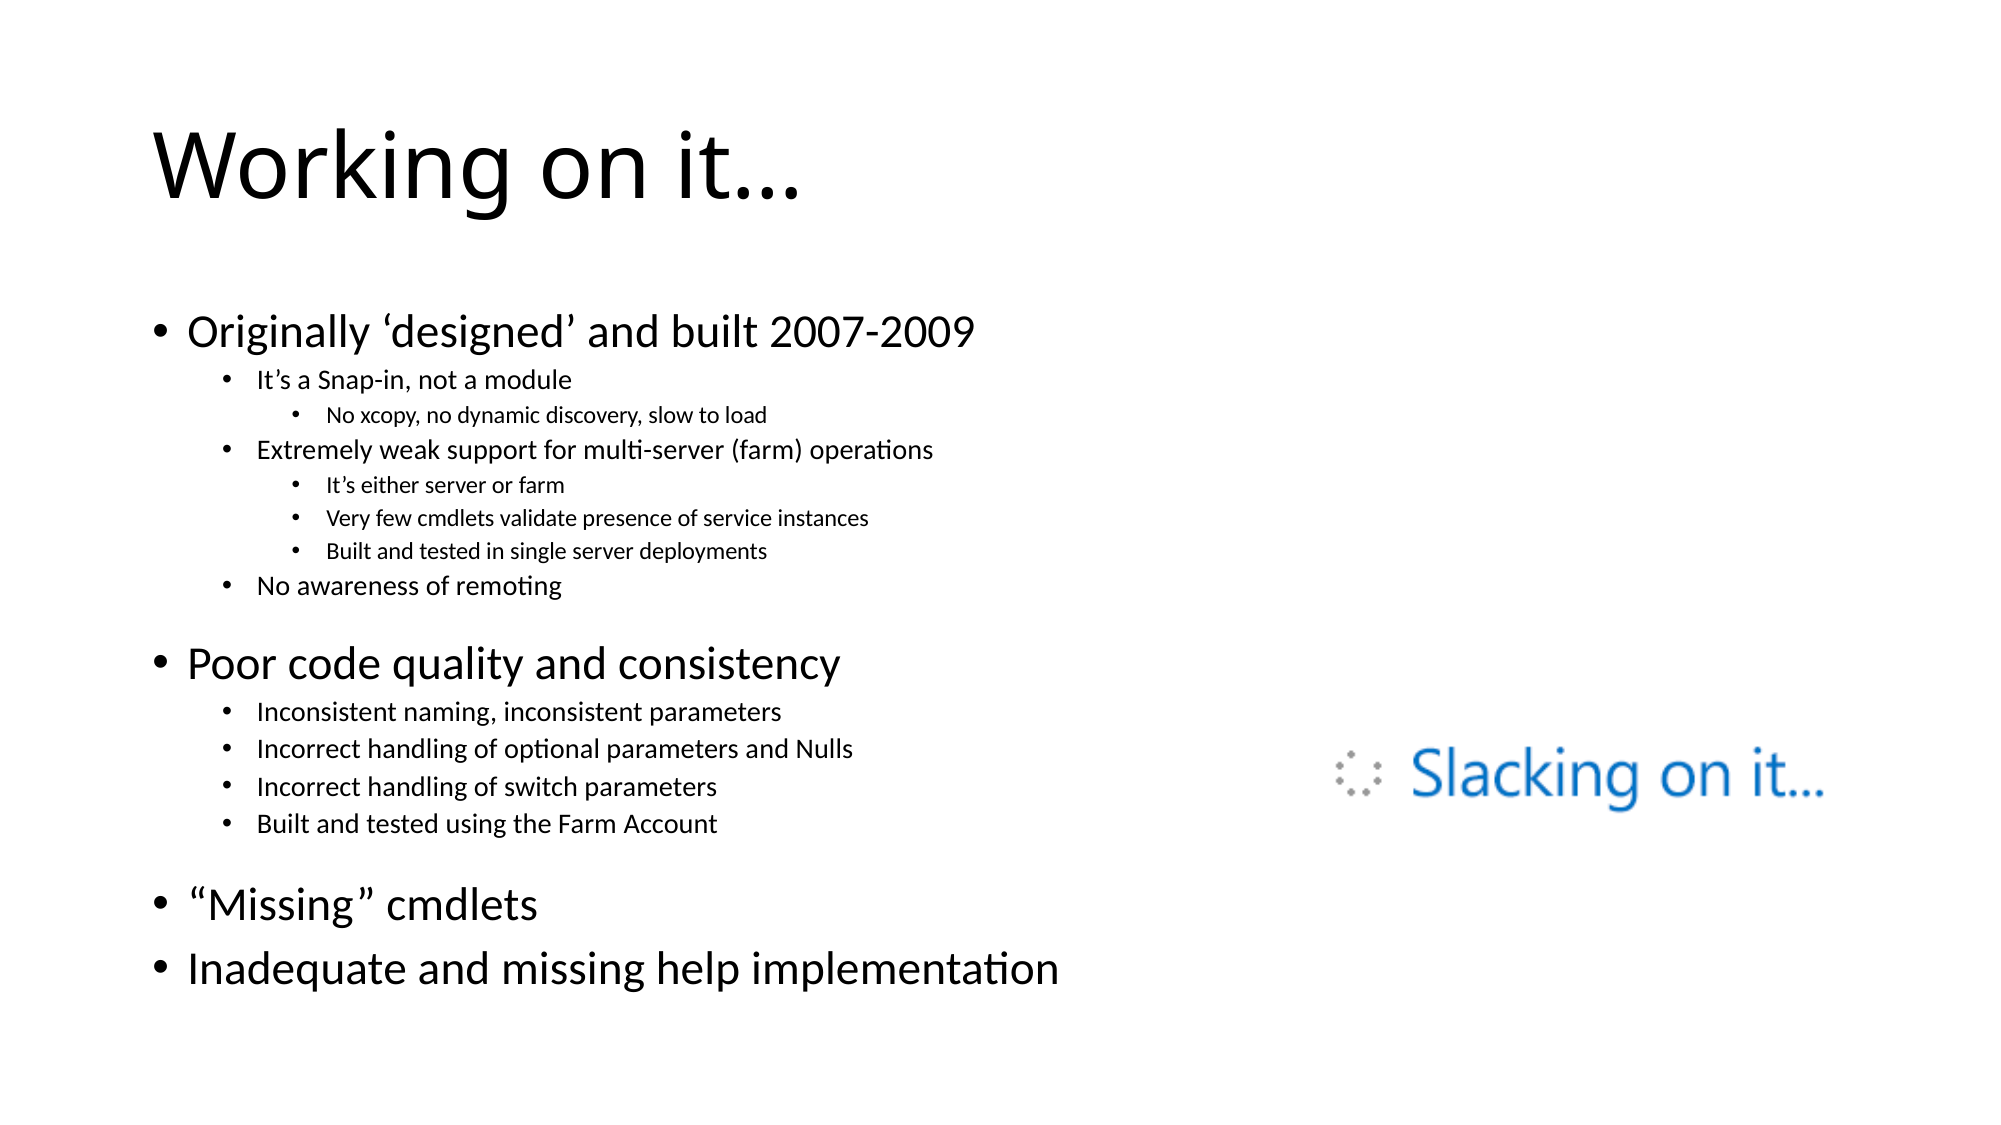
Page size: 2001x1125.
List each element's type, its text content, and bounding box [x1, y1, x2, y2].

list Originally ‘designed’ and built 2007-2009 It’s a Snap-in, not a module No xcopy, no dynamic discovery, slow to load Extremely weak support for multi-server (farm) operations It’s either server or farm Very few cmdlets validate presence of service instances Built and tested in single server deployments No awareness of remoting Poor code quality and consistency Inconsistent naming, inconsistent parameters Incorrect handling of optional parameters and Nulls Incorrect handling of switch parameters Built and tested using the Farm Account “Missing” cmdlets Inadequate and missing help implementation [137, 299, 1863, 1014]
picture [1234, 651, 1931, 921]
title Working on it… [137, 59, 1863, 278]
